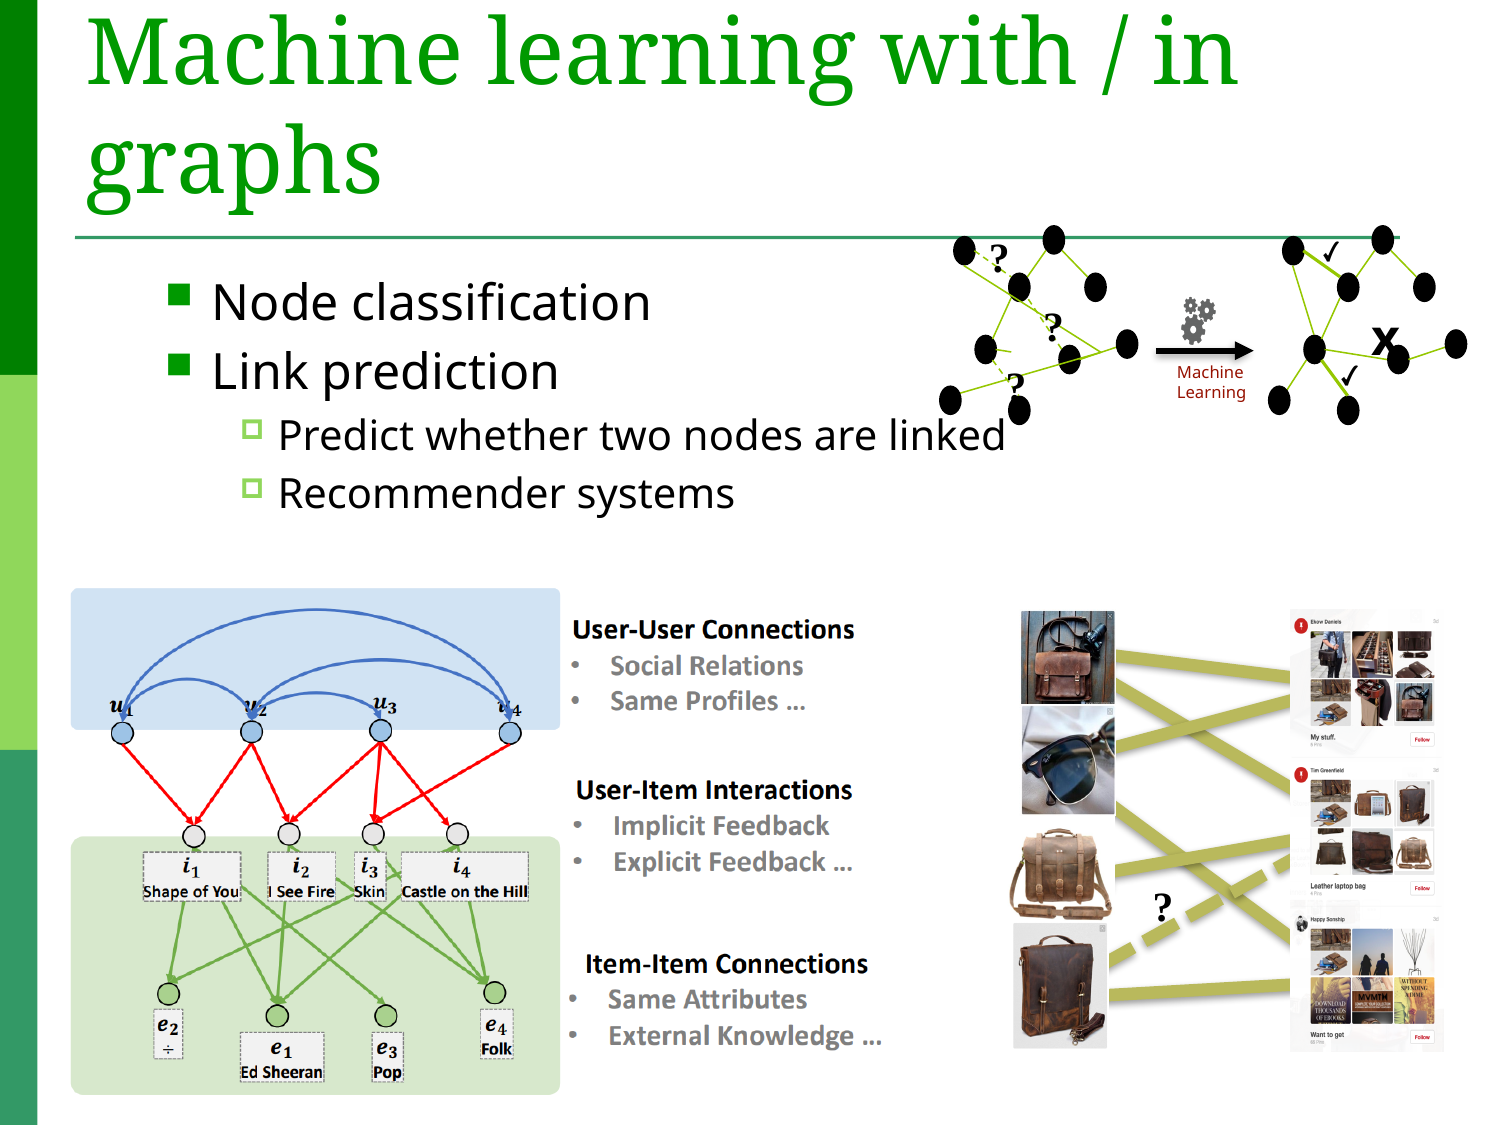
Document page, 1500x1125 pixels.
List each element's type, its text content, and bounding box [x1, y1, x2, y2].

picture [55, 578, 910, 1111]
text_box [938, 223, 1468, 427]
list Node classification Link prediction Predict whether two nodes are linked Recommender systems [75, 262, 1483, 1094]
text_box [1004, 608, 1444, 1053]
title Machine learning with / in graphs [70, 82, 1483, 220]
